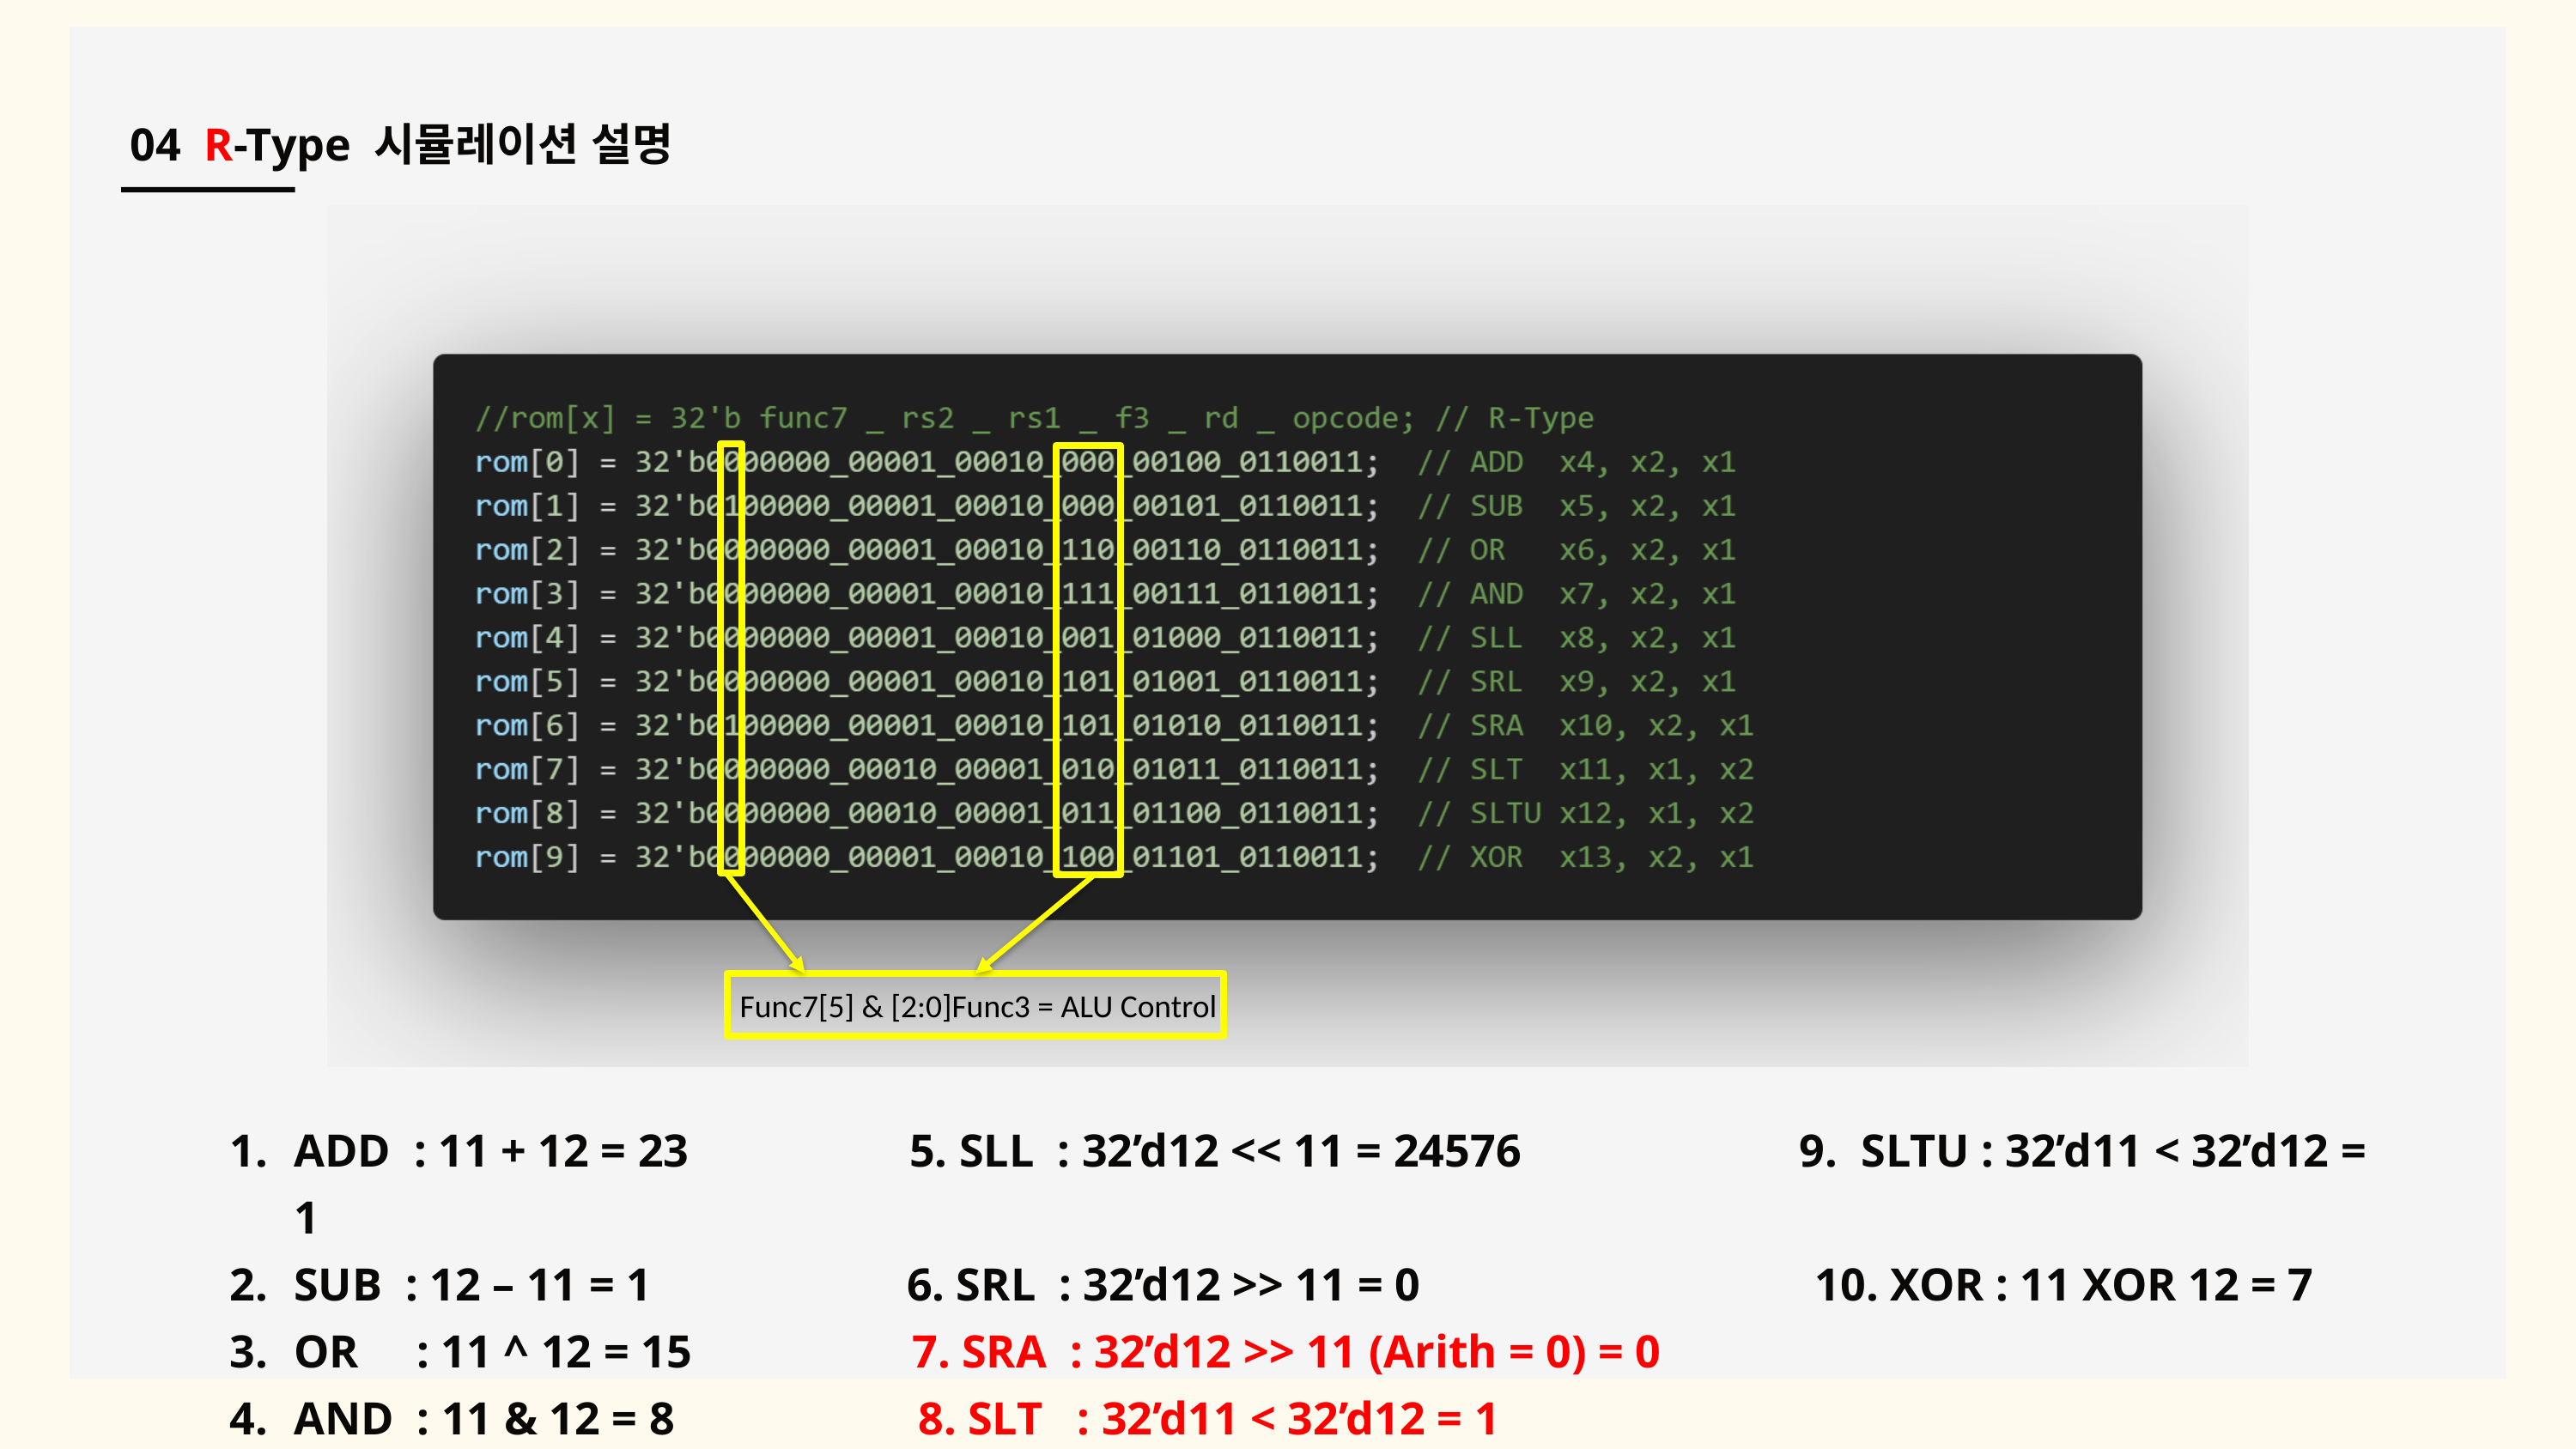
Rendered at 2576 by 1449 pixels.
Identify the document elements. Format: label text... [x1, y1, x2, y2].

text_box 04 R-Type 시뮬레이션 설명 [130, 107, 762, 171]
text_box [975, 874, 1096, 974]
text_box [322, 206, 2254, 1076]
text_box ADD : 11 + 12 = 23 5. SLL : 32’d12 << 11 = 24576 9. SLTU : 32’d11 < 32’d12 = 1 SUB : 12 – 11 = 1 6. SRL : 32’d12 >> 11 = 0 10. XOR : 11 XOR 12 = 7 OR : 11 ^ 12 = 15 7. SRA : 32’d12 >> 11 (Arith = 0) = 0 AND : 11 & 12 = 8 8. SLT : 32’d11 < 32’d12 = 1 ※Signed [229, 1108, 2394, 1449]
text_box [70, 27, 2506, 1379]
picture [326, 204, 2249, 1067]
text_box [726, 874, 805, 974]
